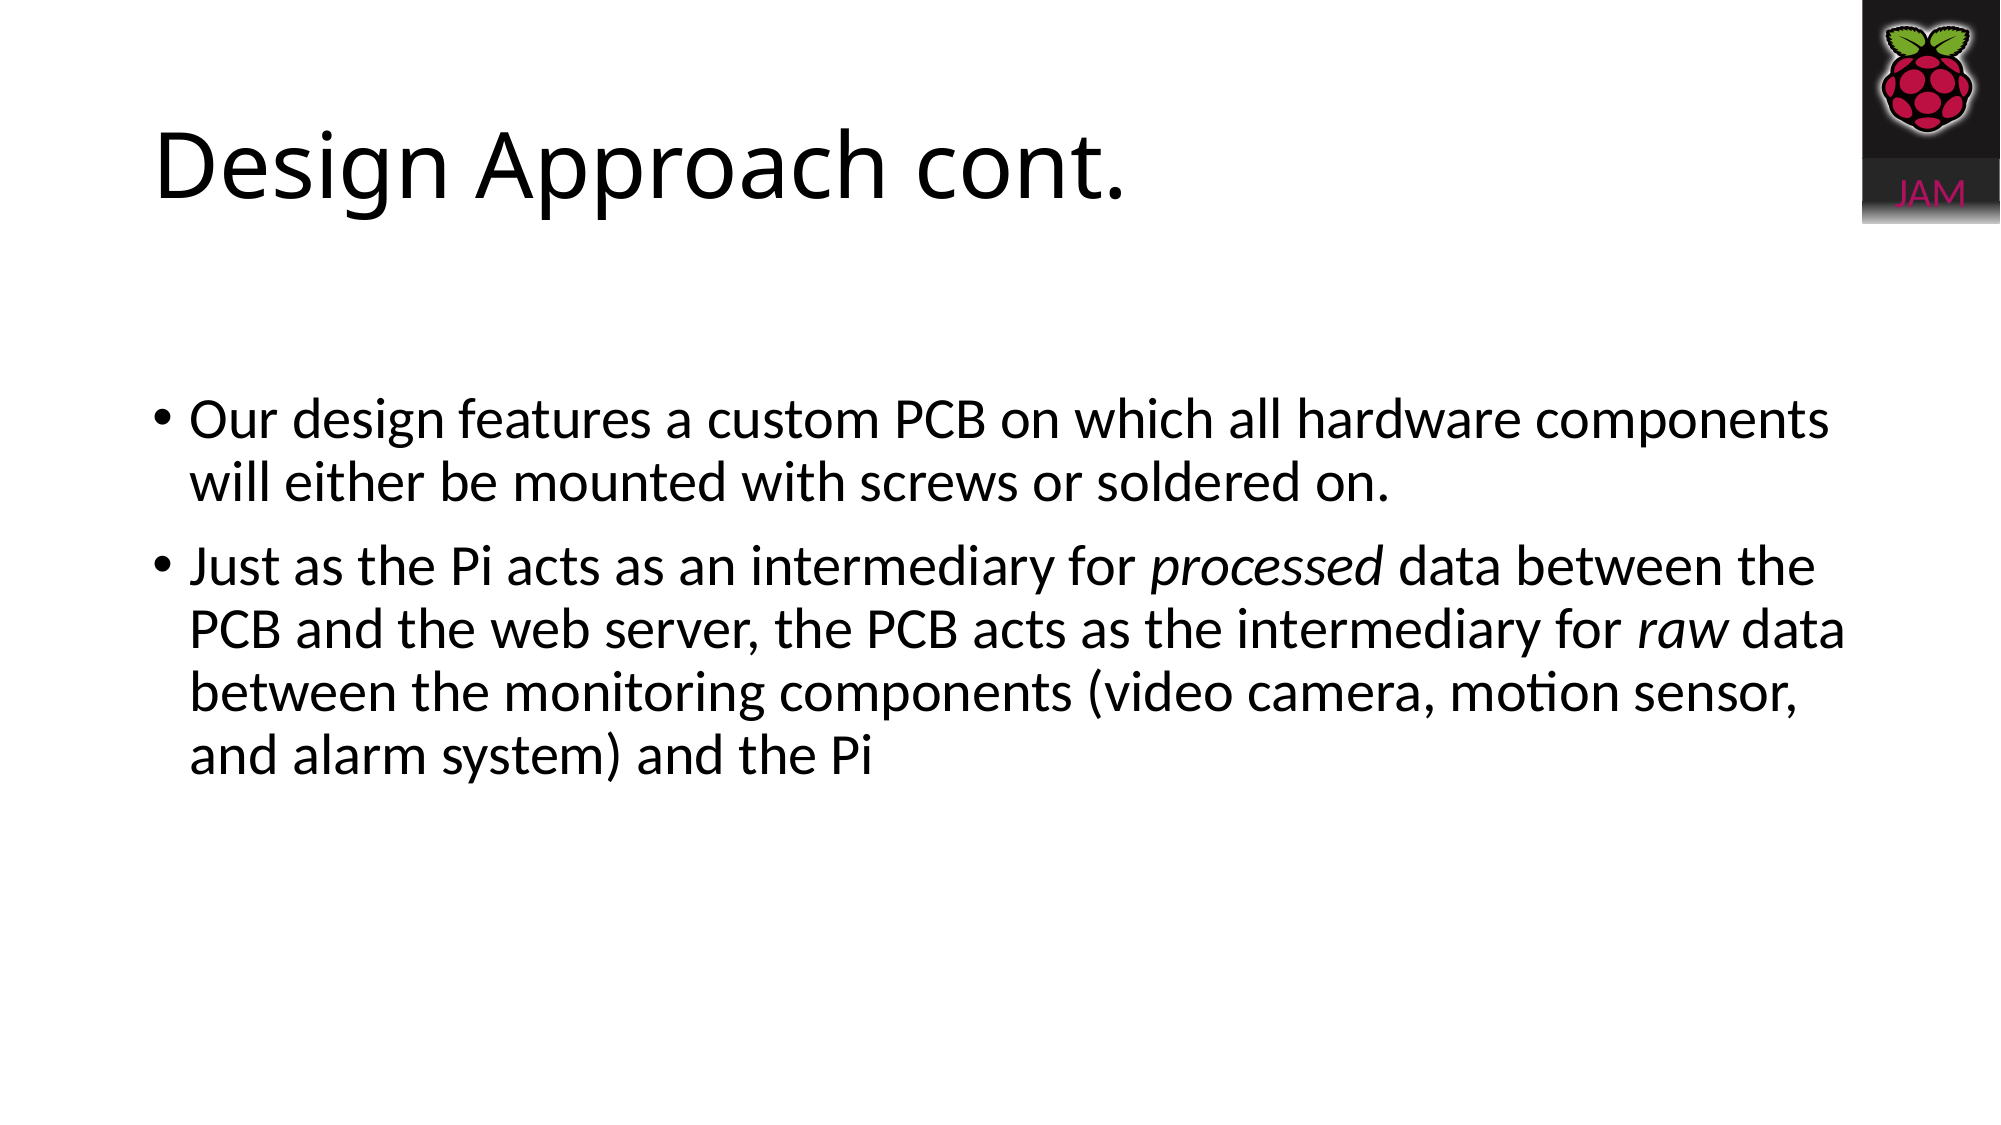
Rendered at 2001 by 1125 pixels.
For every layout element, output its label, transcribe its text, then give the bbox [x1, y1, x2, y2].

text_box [1862, 0, 2000, 225]
title Design Approach cont. [137, 59, 1863, 278]
list Our design features a custom PCB on which all hardware components will either be mounted with screws or soldered on. Just as the Pi acts as an intermediary for processed data between the PCB and the web server, the PCB acts as the intermediary for raw data between the monitoring components (video camera, motion sensor, and alarm system) and the Pi [137, 380, 1863, 823]
